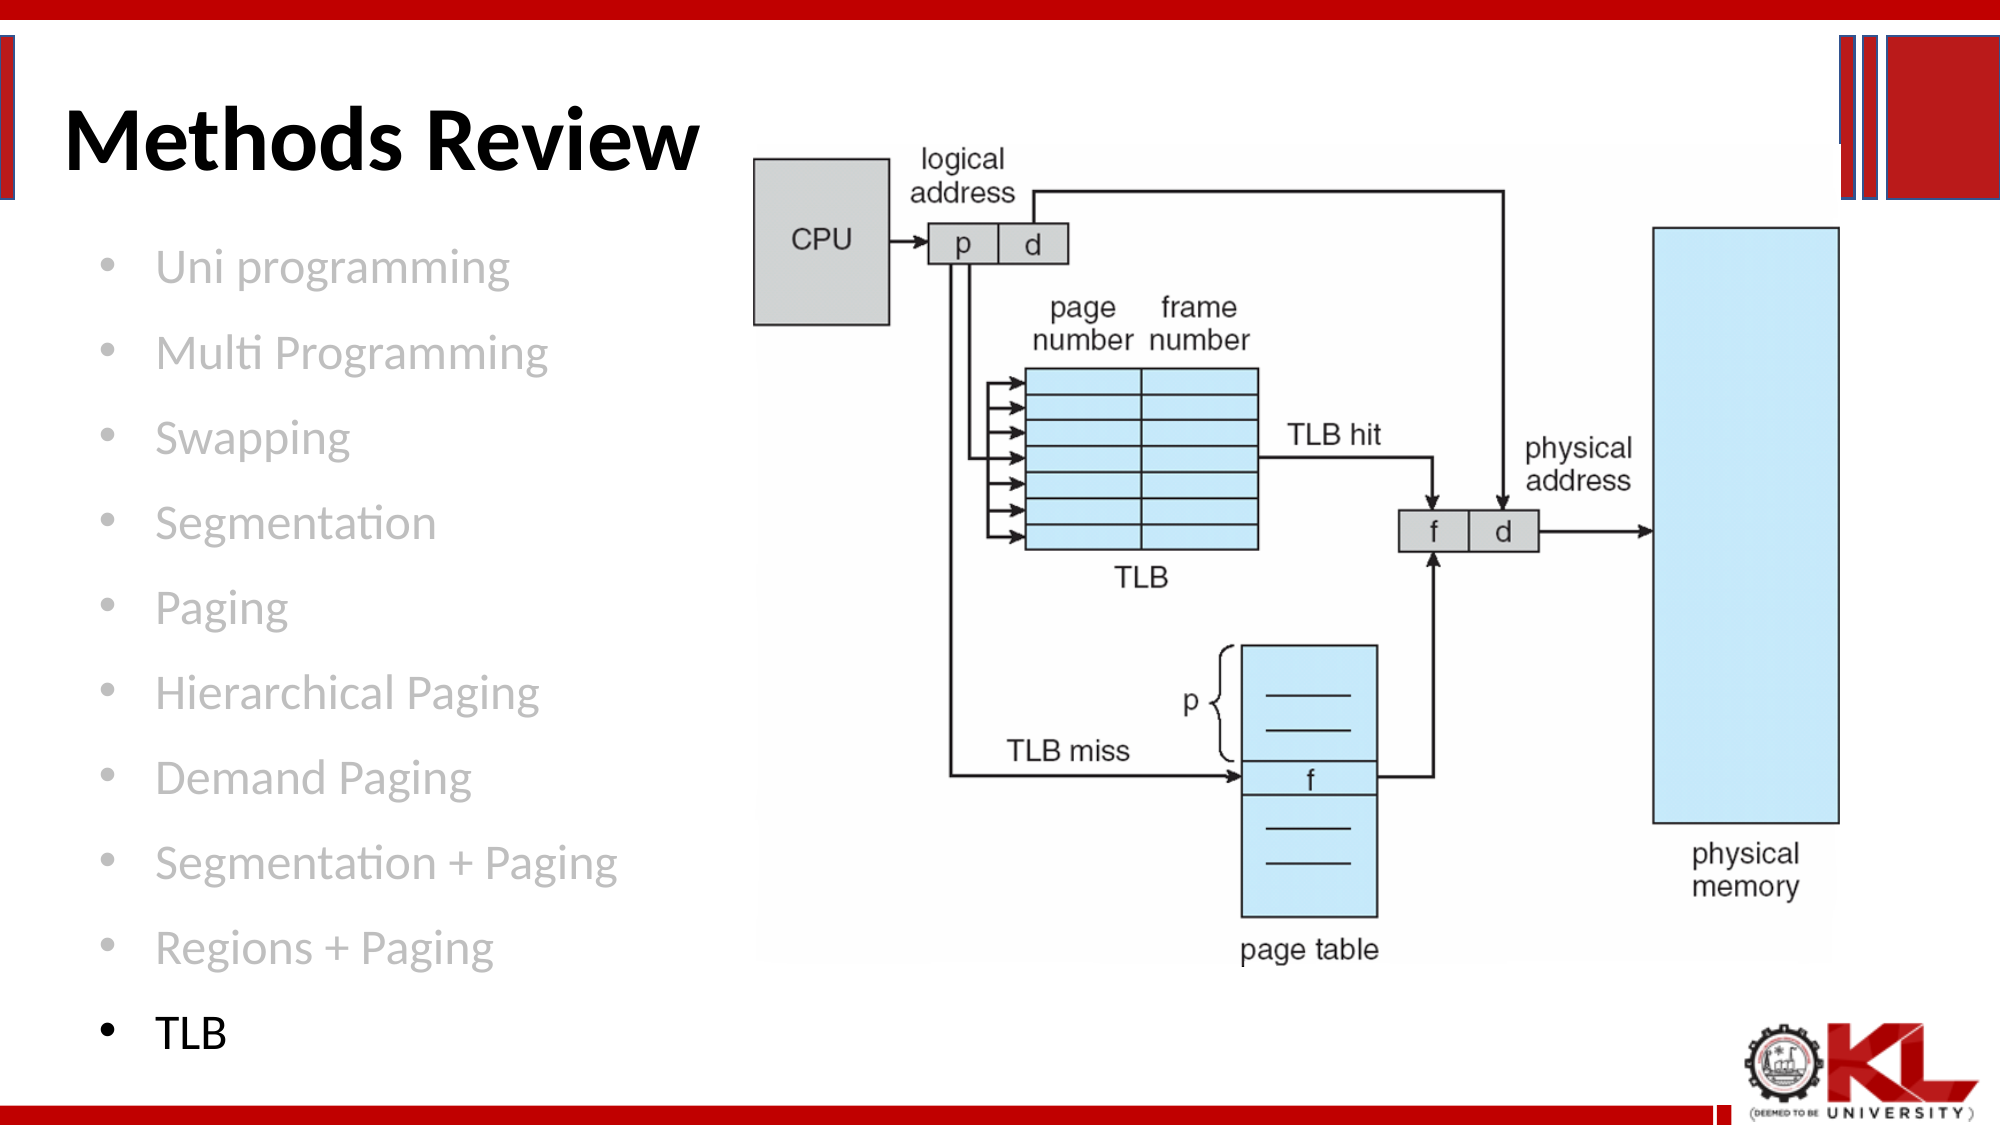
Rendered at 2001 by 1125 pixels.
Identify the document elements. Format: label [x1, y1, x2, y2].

text_box [0, 0, 2000, 1125]
picture [751, 144, 1841, 967]
